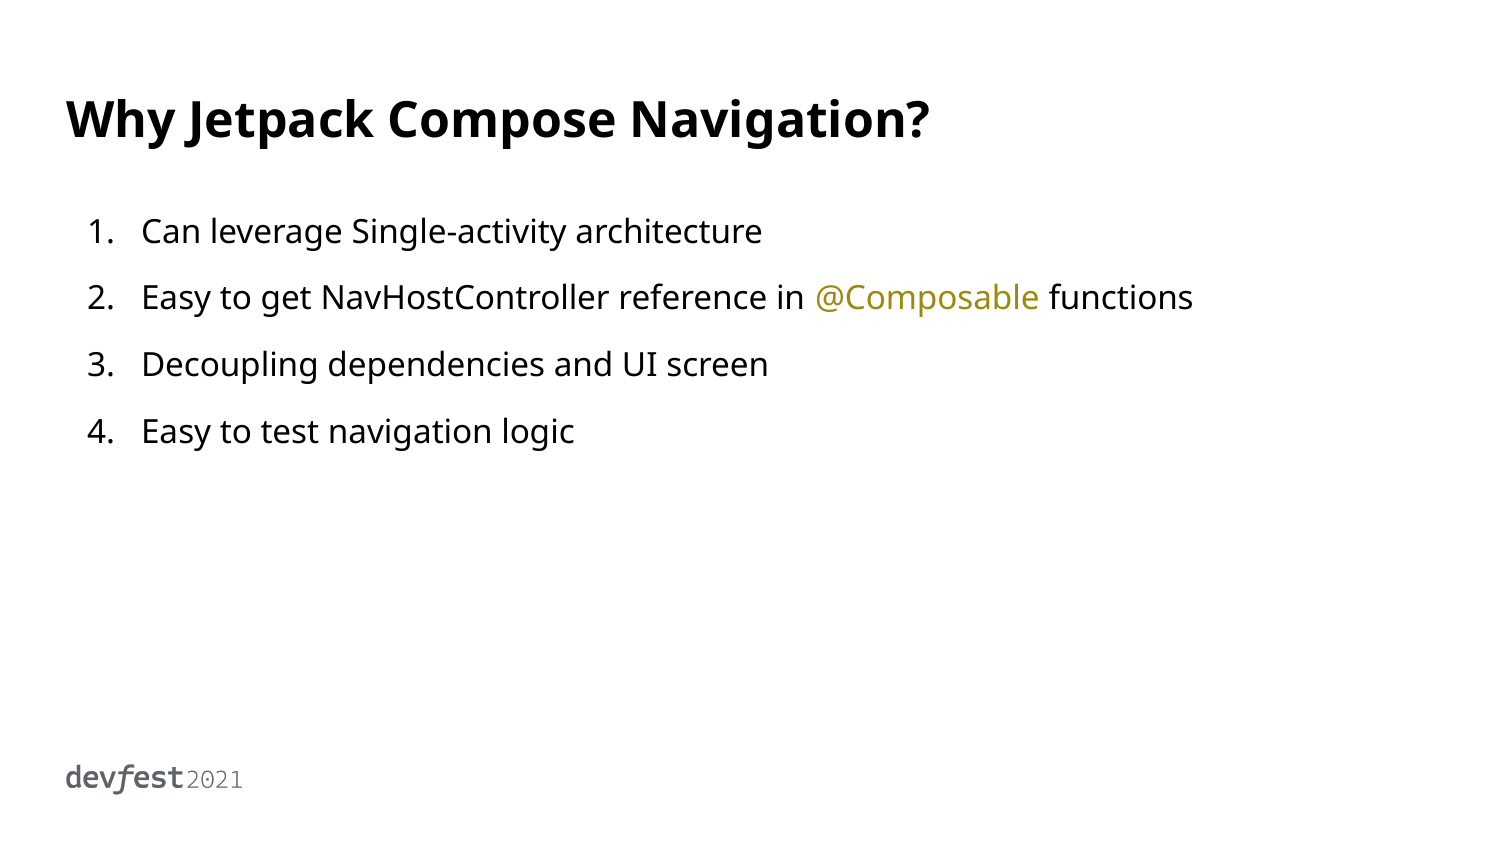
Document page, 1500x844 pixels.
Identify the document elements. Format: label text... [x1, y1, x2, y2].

picture [65, 761, 243, 797]
list Can leverage Single-activity architecture Easy to get NavHostController reference in @Composable functions Decoupling dependencies and UI screen Easy to test navigation logic [51, 189, 1449, 750]
title Why Jetpack Compose Navigation? [51, 72, 1449, 167]
